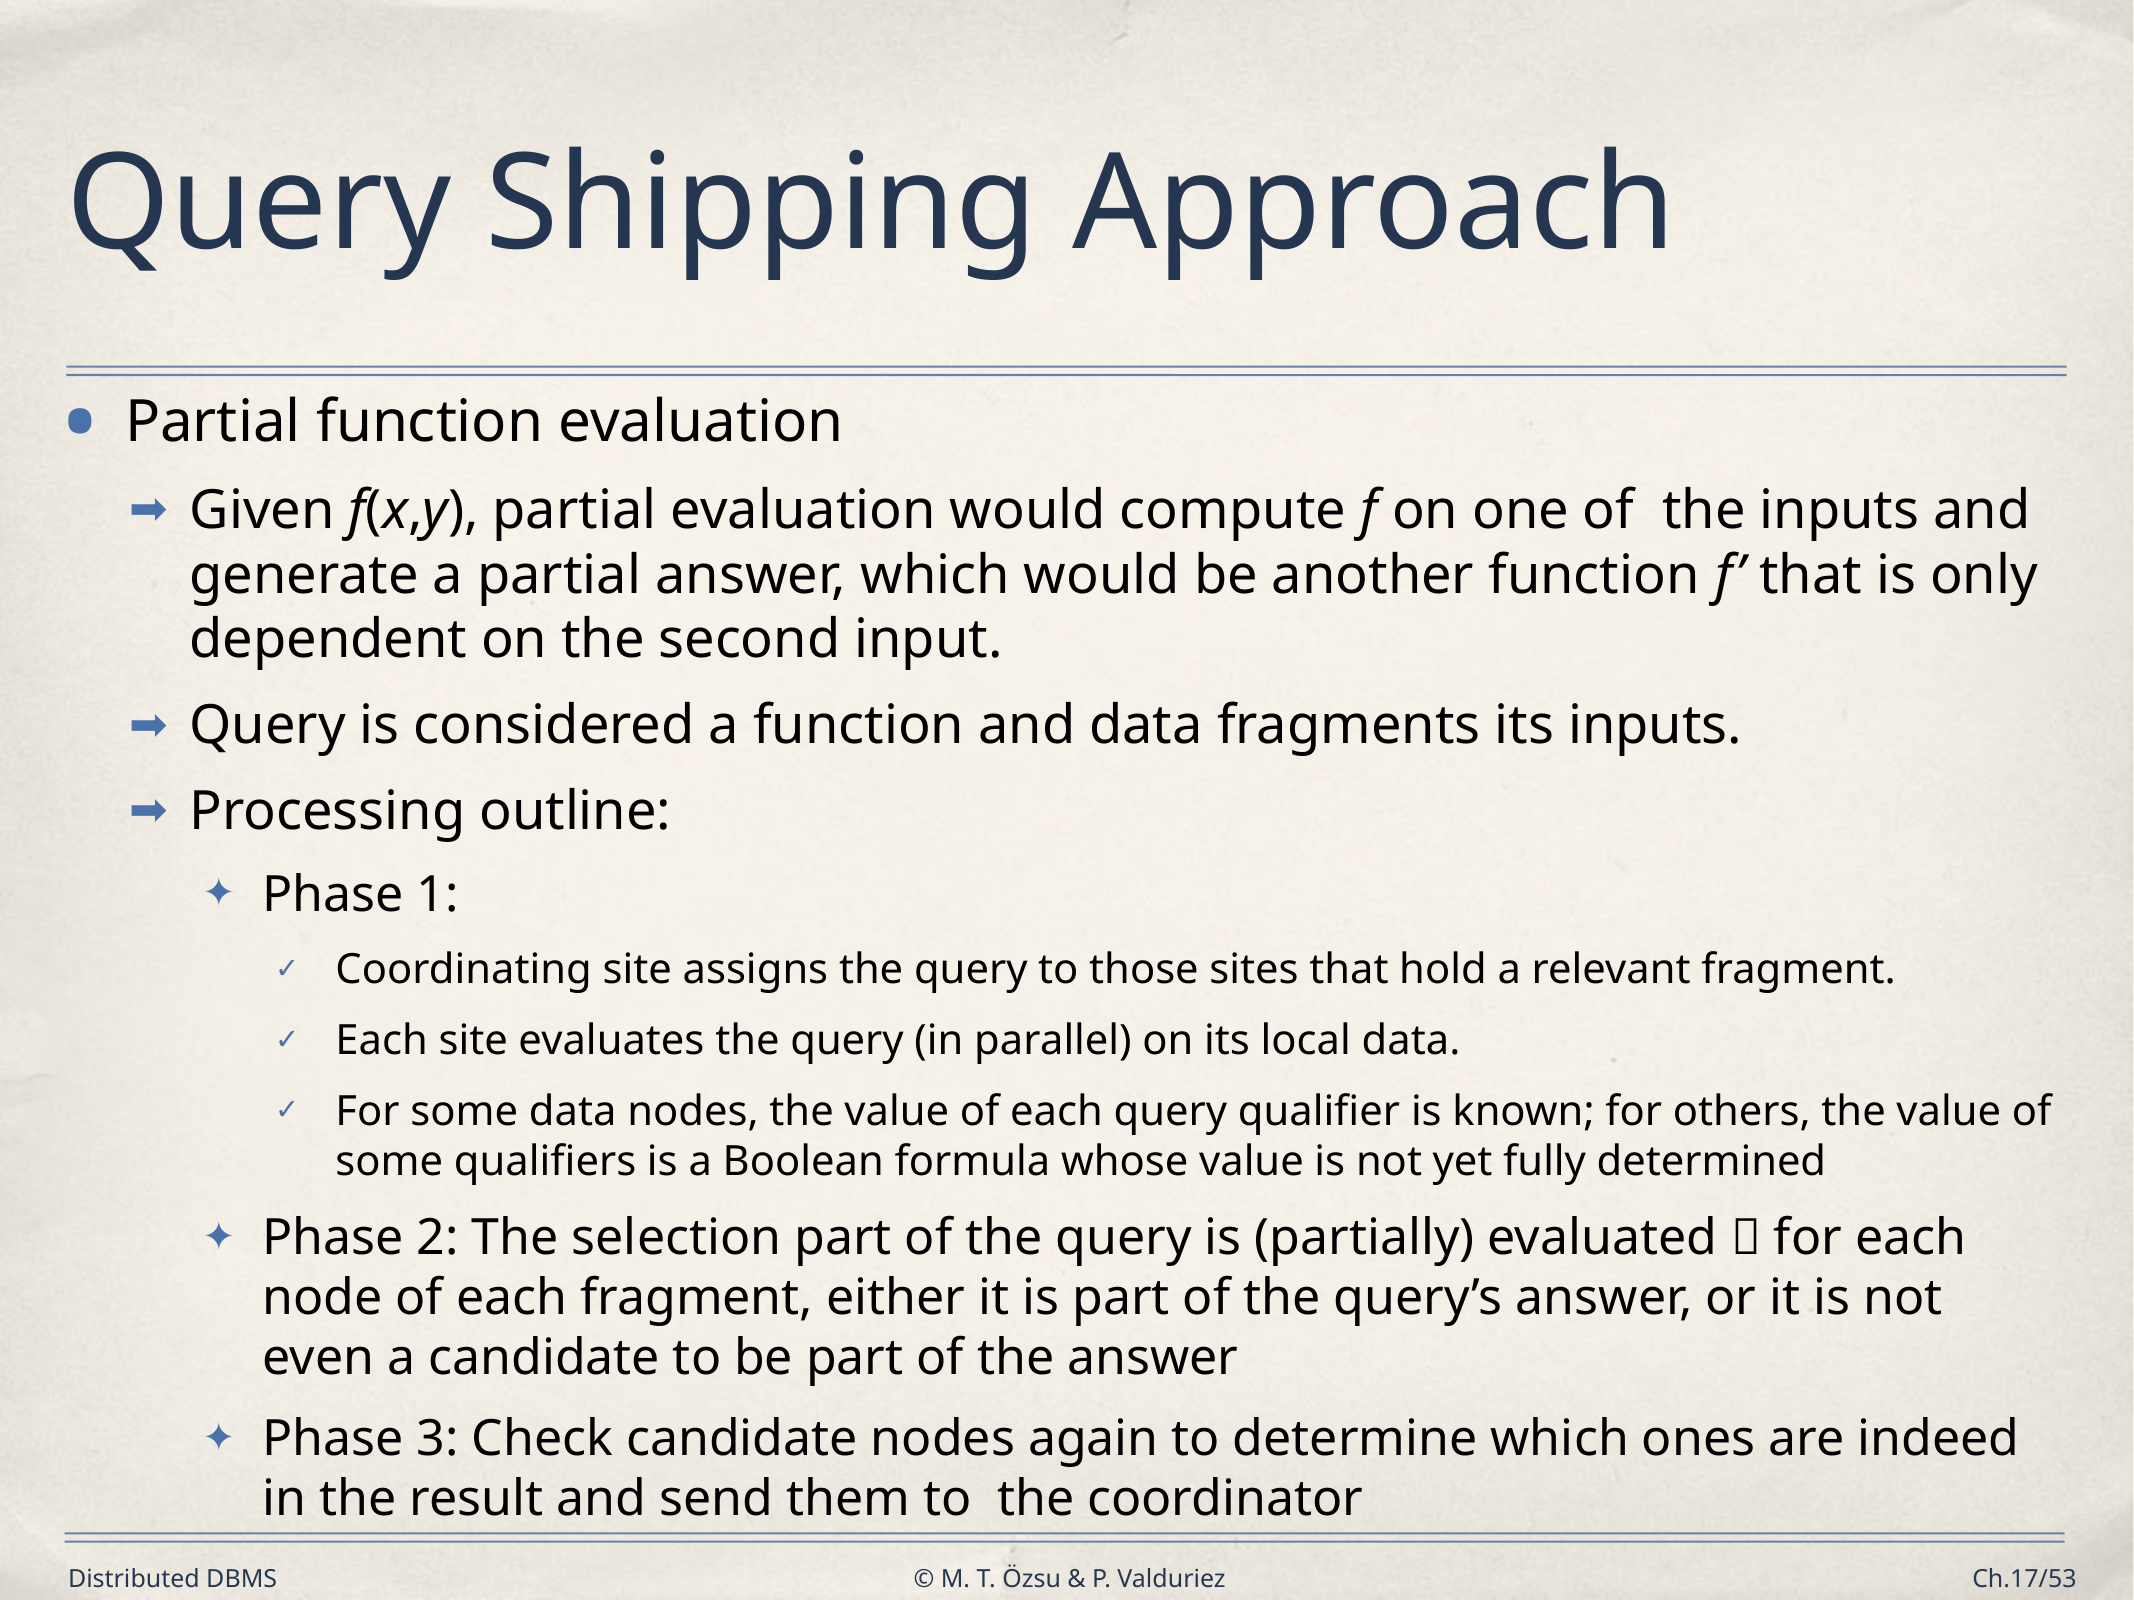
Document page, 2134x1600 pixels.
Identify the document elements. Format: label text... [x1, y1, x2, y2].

picture [0, 0, 2134, 1600]
list Partial function evaluation Given f(x,y), partial evaluation would compute f on one of the inputs and generate a partial answer, which would be another function f’ that is only dependent on the second input. Query is considered a function and data fragments its inputs. Processing outline: Phase 1: Coordinating site assigns the query to those sites that hold a relevant fragment. Each site evaluates the query (in parallel) on its local data. For some data nodes, the value of each query qualifier is known; for others, the value of some qualifiers is a Boolean formula whose value is not yet fully determined Phase 2: The selection part of the query is (partially) evaluated  for each node of each fragment, either it is part of the query’s answer, or it is not even a candidate to be part of the answer Phase 3: Check candidate nodes again to determine which ones are indeed in the result and send them to the coordinator [56, 374, 2073, 1486]
title Query Shipping Approach [58, 72, 2075, 338]
